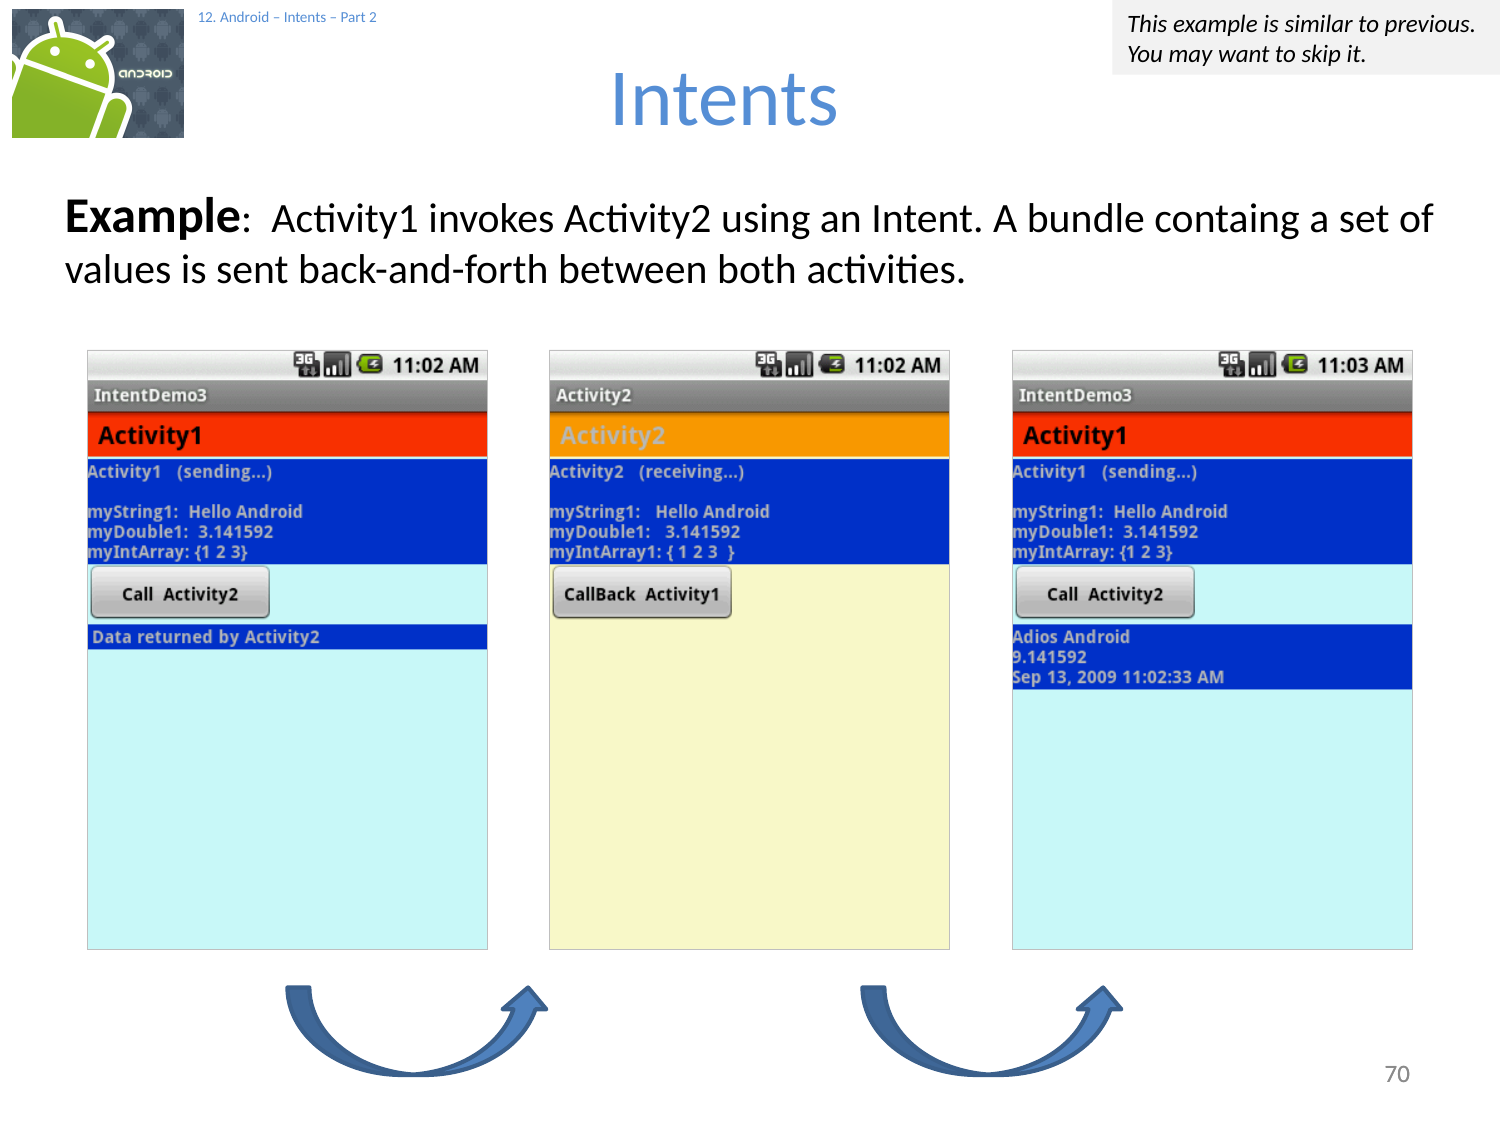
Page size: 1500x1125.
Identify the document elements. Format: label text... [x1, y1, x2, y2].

text_box [285, 985, 549, 1078]
picture [12, 9, 184, 138]
text_box [860, 985, 1124, 1078]
text_box 70 [1074, 1042, 1425, 1103]
text_box 12. Android – Intents – Part 2 Intents [49, 7, 1400, 150]
picture [87, 349, 488, 951]
picture [1012, 349, 1413, 951]
picture [549, 349, 951, 951]
text_box This example is similar to previous. You may want to skip it. [1112, 0, 1500, 75]
text_box Example: Activity1 invokes Activity2 using an Intent. A bundle containg a set of values is sent back-and-forth between both activities. [50, 174, 1450, 300]
